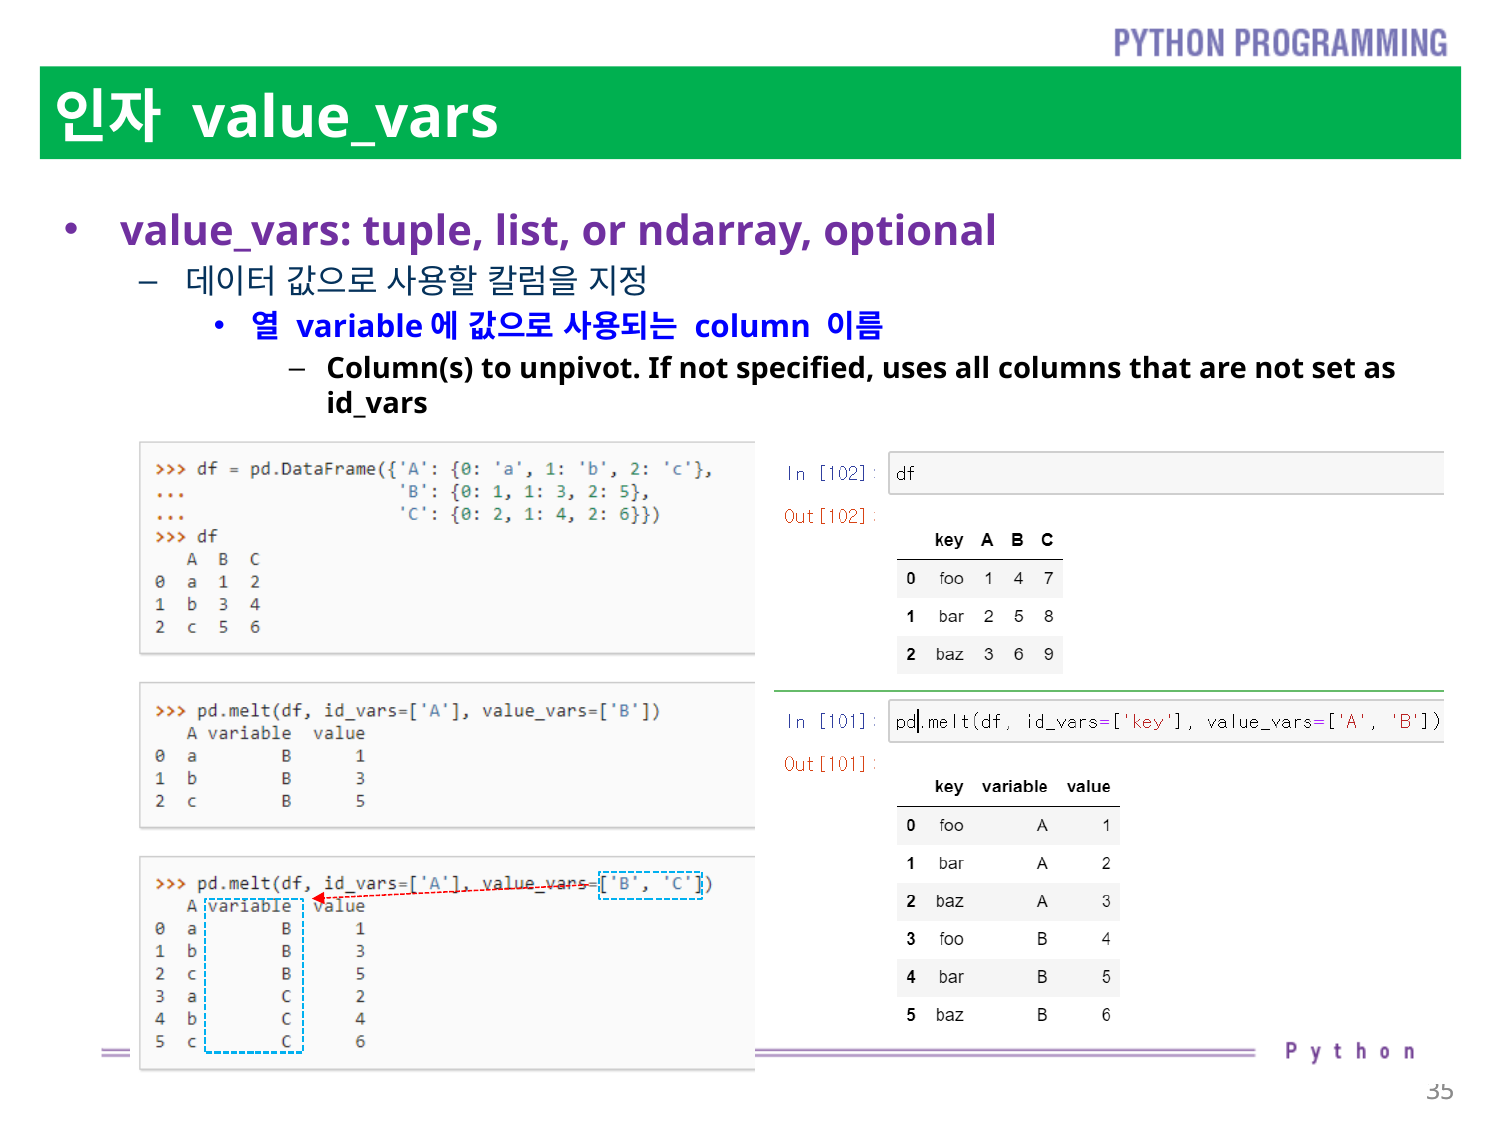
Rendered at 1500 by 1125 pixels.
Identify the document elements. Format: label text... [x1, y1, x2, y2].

picture [18, 427, 1483, 1084]
list value_vars: tuple, list, or ndarray, optional 데이터 값으로 사용할 칼럼을 지정 열 variable에 값으로 사용되는 column 이름 Column(s) to unpivot. If not specified, uses all columns that are not set as id_vars [48, 195, 1461, 1041]
picture [1106, 13, 1462, 66]
title 인자 value_vars [39, 76, 1444, 152]
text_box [311, 884, 589, 899]
slide_number 35 [1119, 1071, 1470, 1112]
picture [774, 443, 1445, 1035]
